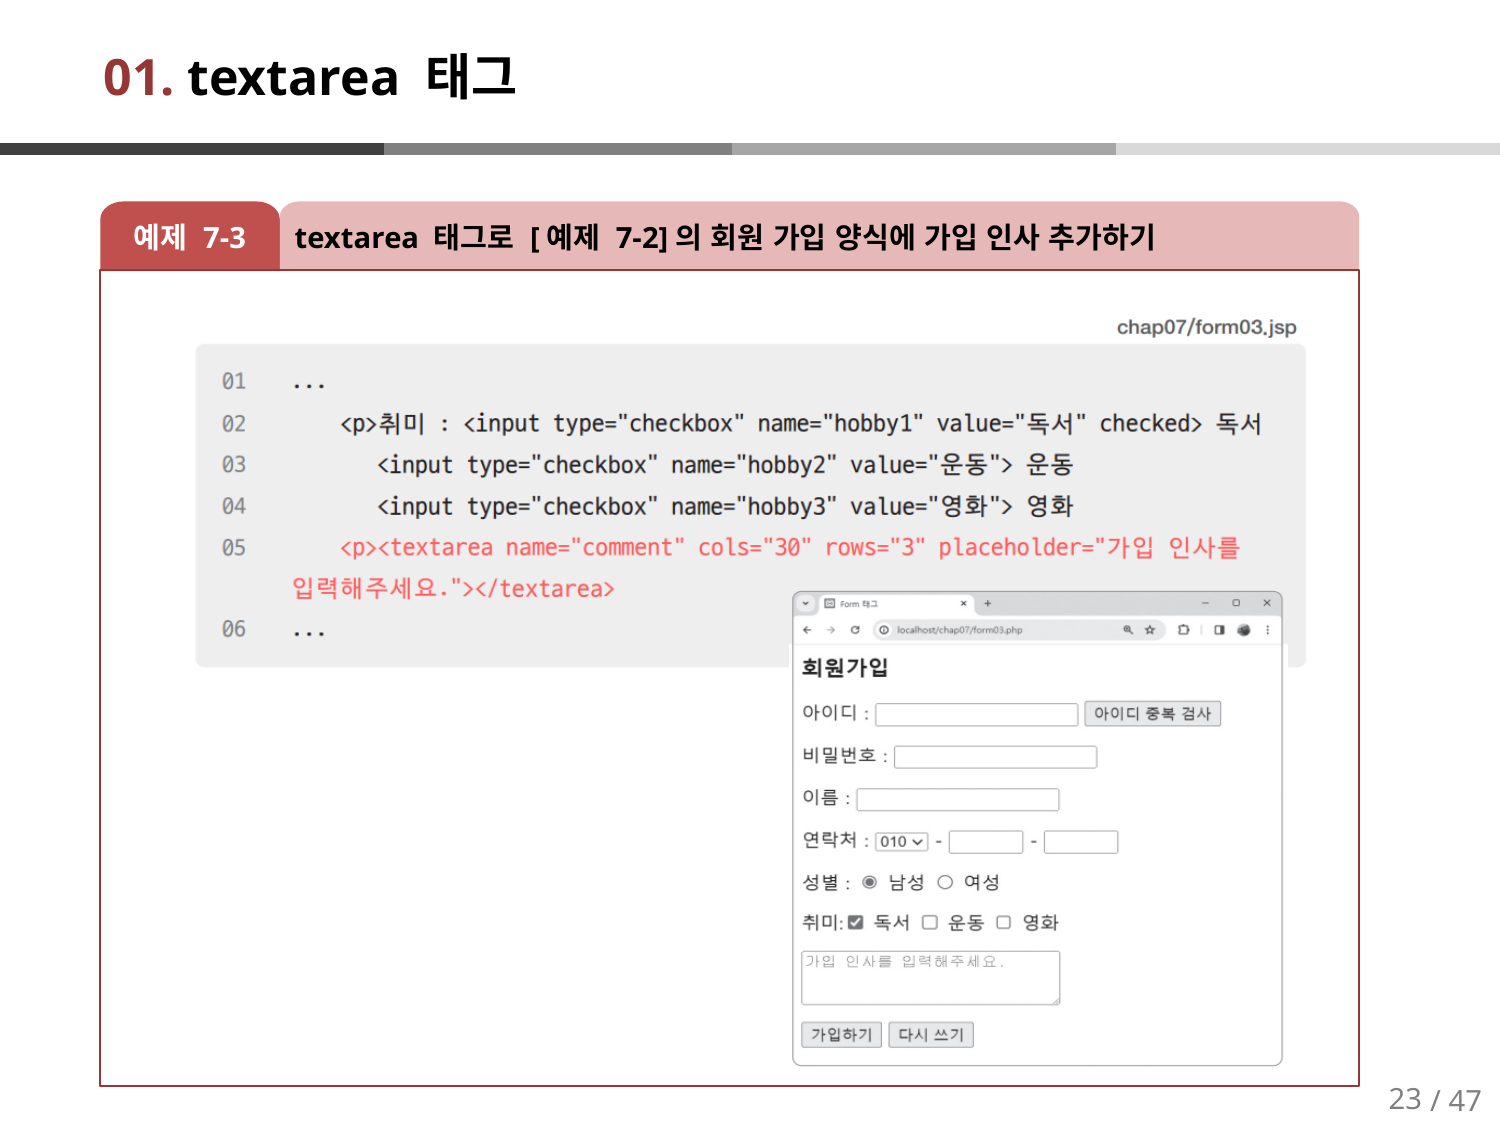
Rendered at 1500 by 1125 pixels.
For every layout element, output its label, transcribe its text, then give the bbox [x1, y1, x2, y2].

title 01. textarea 태그 [88, 30, 1211, 121]
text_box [189, 314, 1310, 1072]
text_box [100, 201, 1360, 1086]
